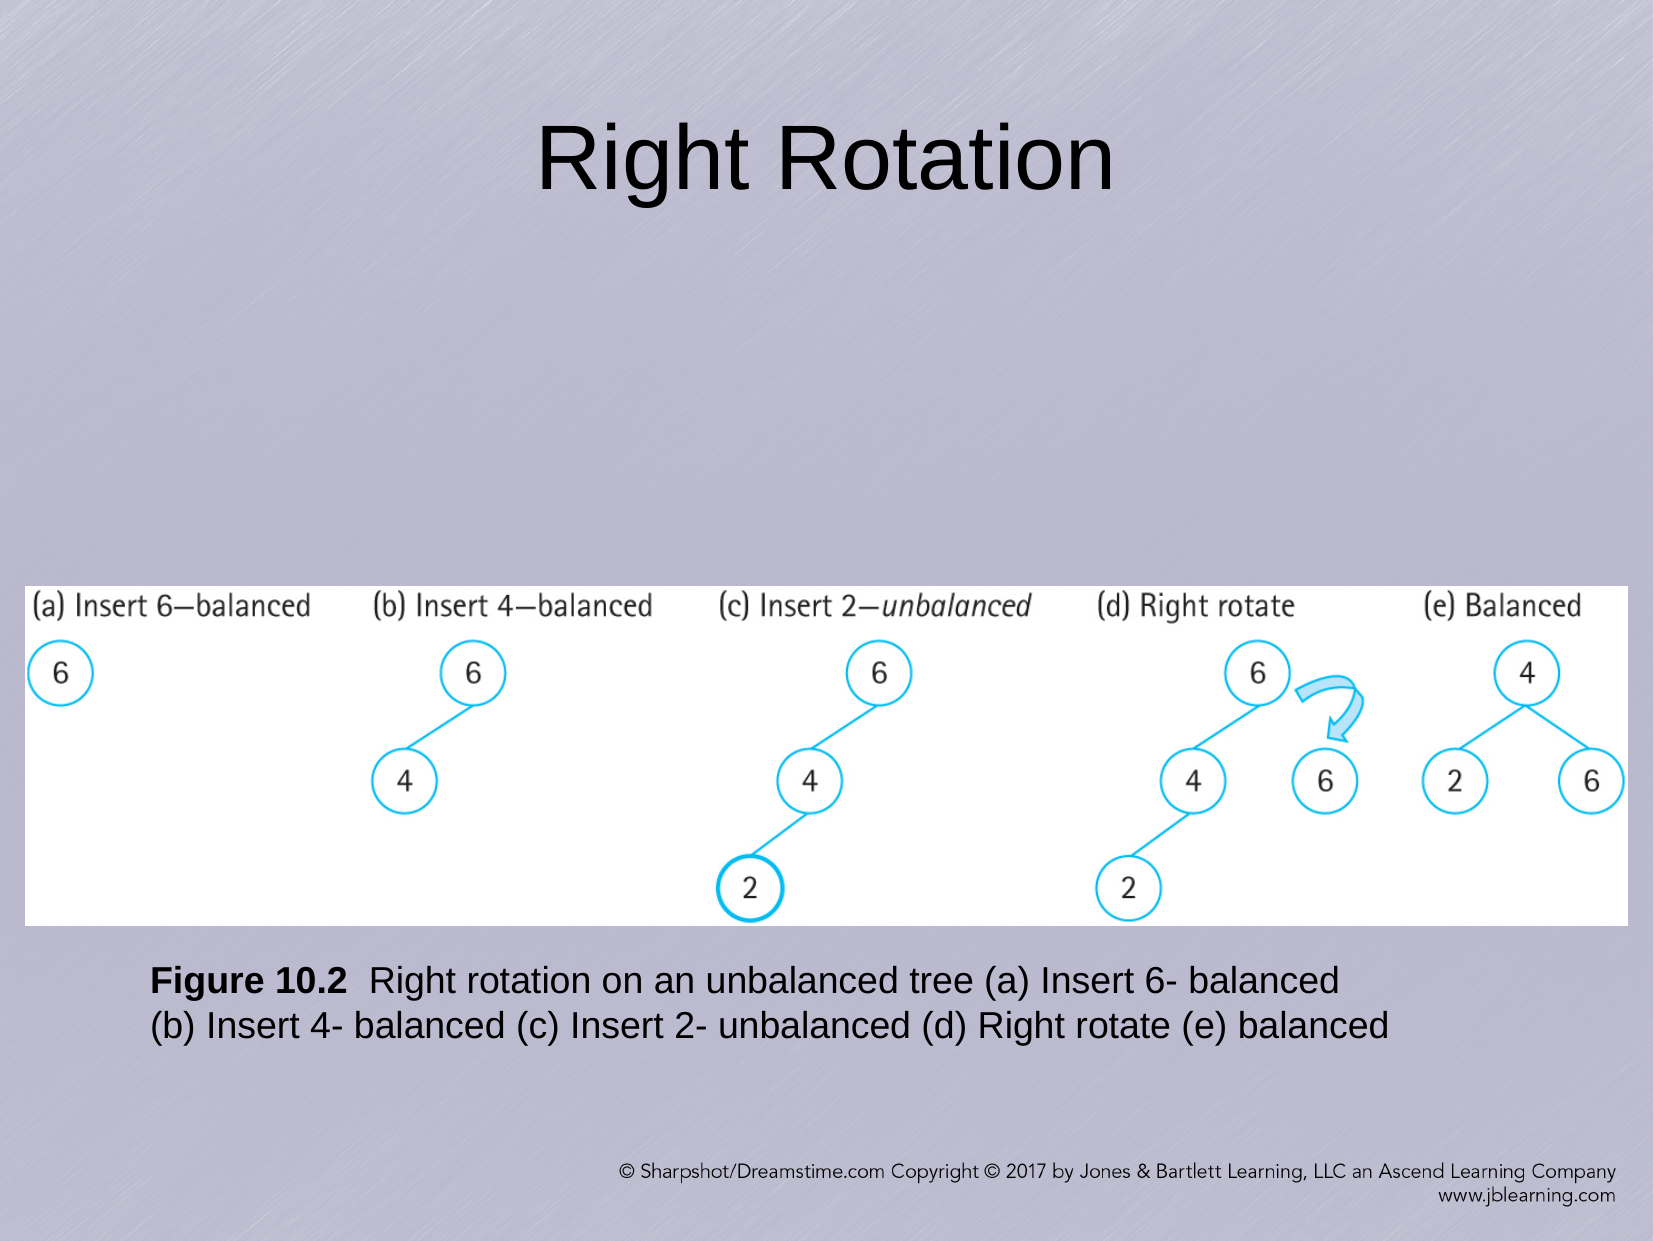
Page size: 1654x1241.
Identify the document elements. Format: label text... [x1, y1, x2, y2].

text_box Figure 10.2 Right rotation on an unbalanced tree (a) Insert 6- balanced (b) Insert 4- balanced (c) Insert 2- unbalanced (d) Right rotate (e) balanced [0, 956, 1628, 1063]
picture [0, 0, 1654, 1241]
text_box Right Rotation [82, 49, 1571, 257]
